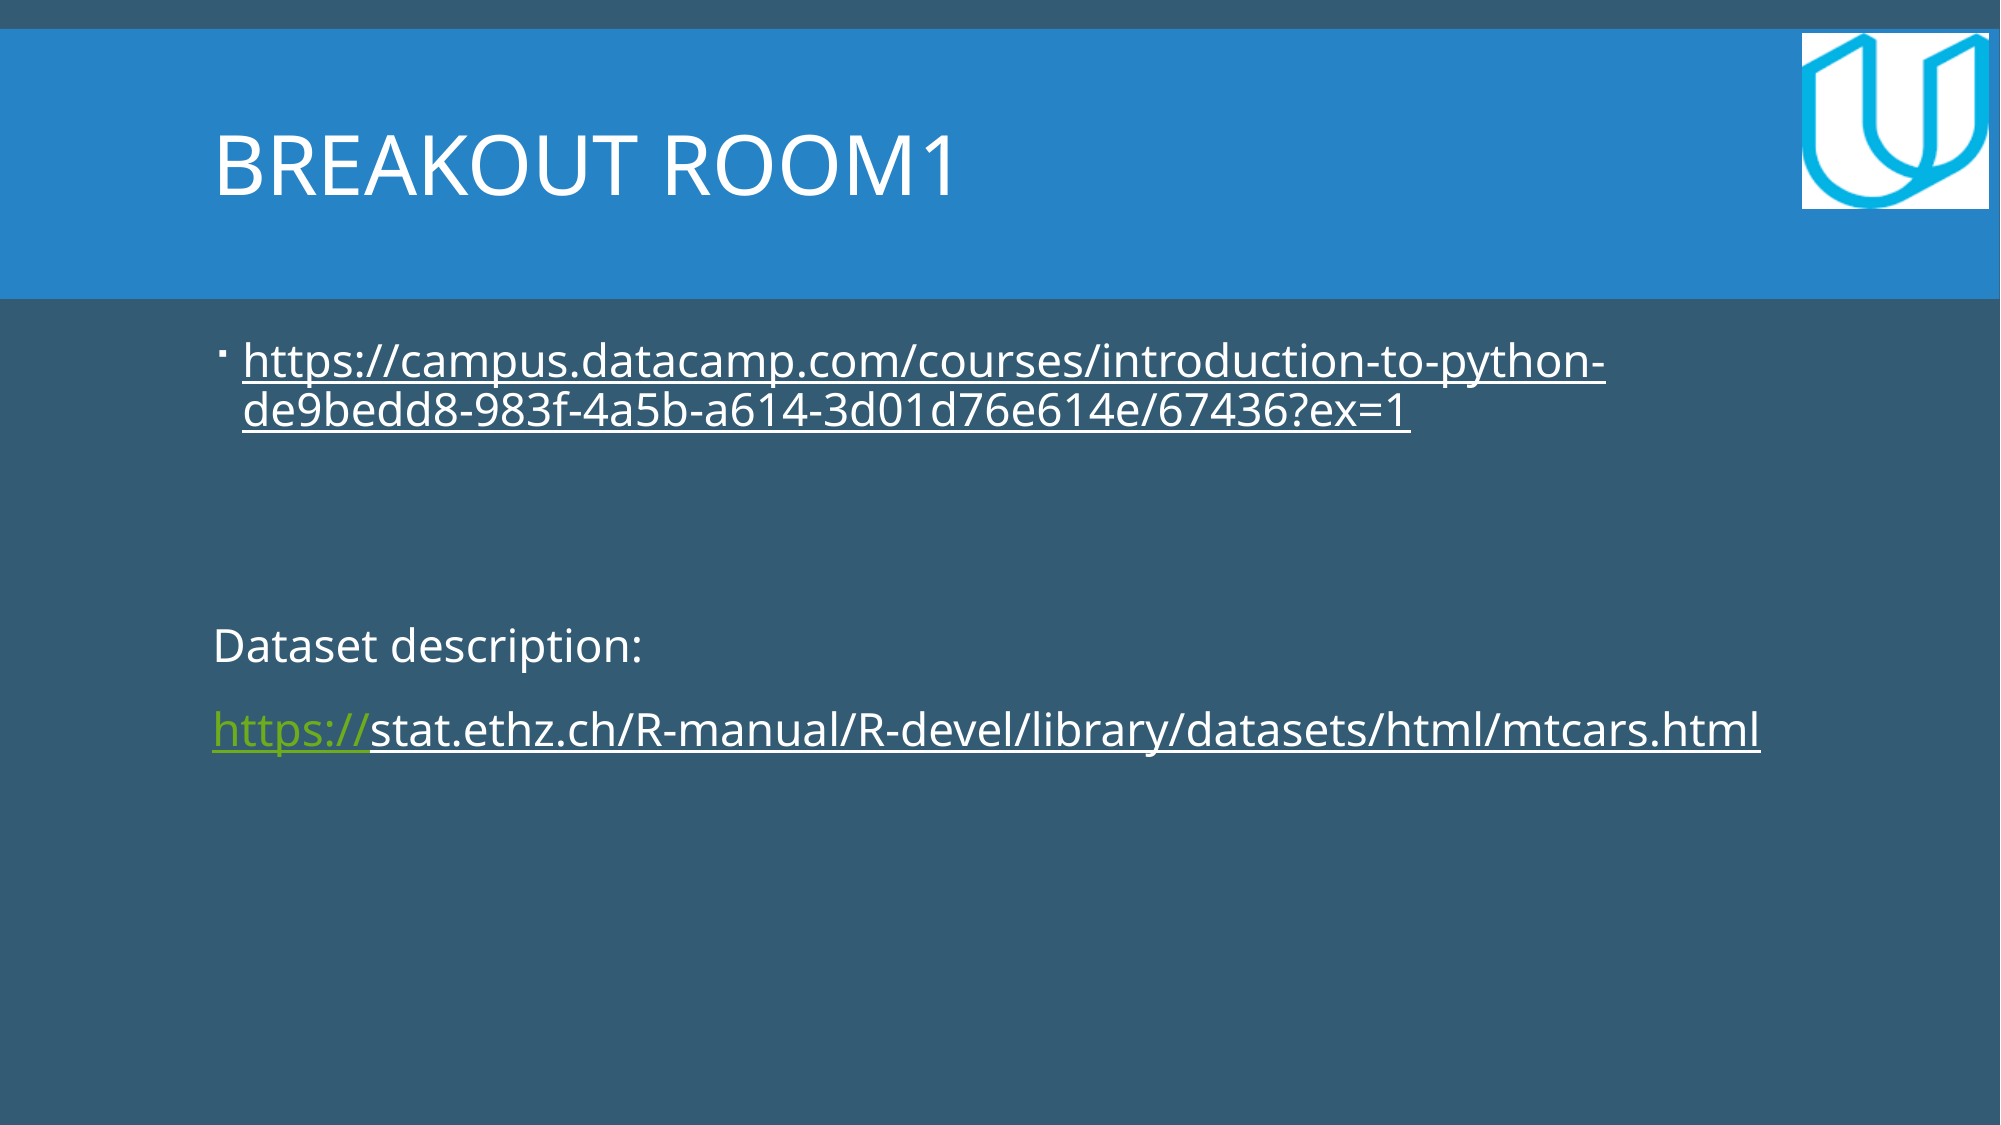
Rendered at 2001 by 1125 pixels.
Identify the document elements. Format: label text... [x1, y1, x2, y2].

picture [1803, 159, 1866, 209]
picture [1876, 124, 1989, 209]
title Breakout room1 [197, 46, 1803, 295]
picture [1933, 47, 1974, 167]
list https://campus.datacamp.com/courses/introduction-to-python-de9bedd8-983f-4a5b-a614-3d01d76e614e/67436?ex=1 Dataset description: https://stat.ethz.ch/R-manual/R-devel/library/datasets/html/mtcars.html [197, 329, 1803, 1020]
picture [1802, 33, 1989, 167]
picture [1816, 47, 1912, 197]
